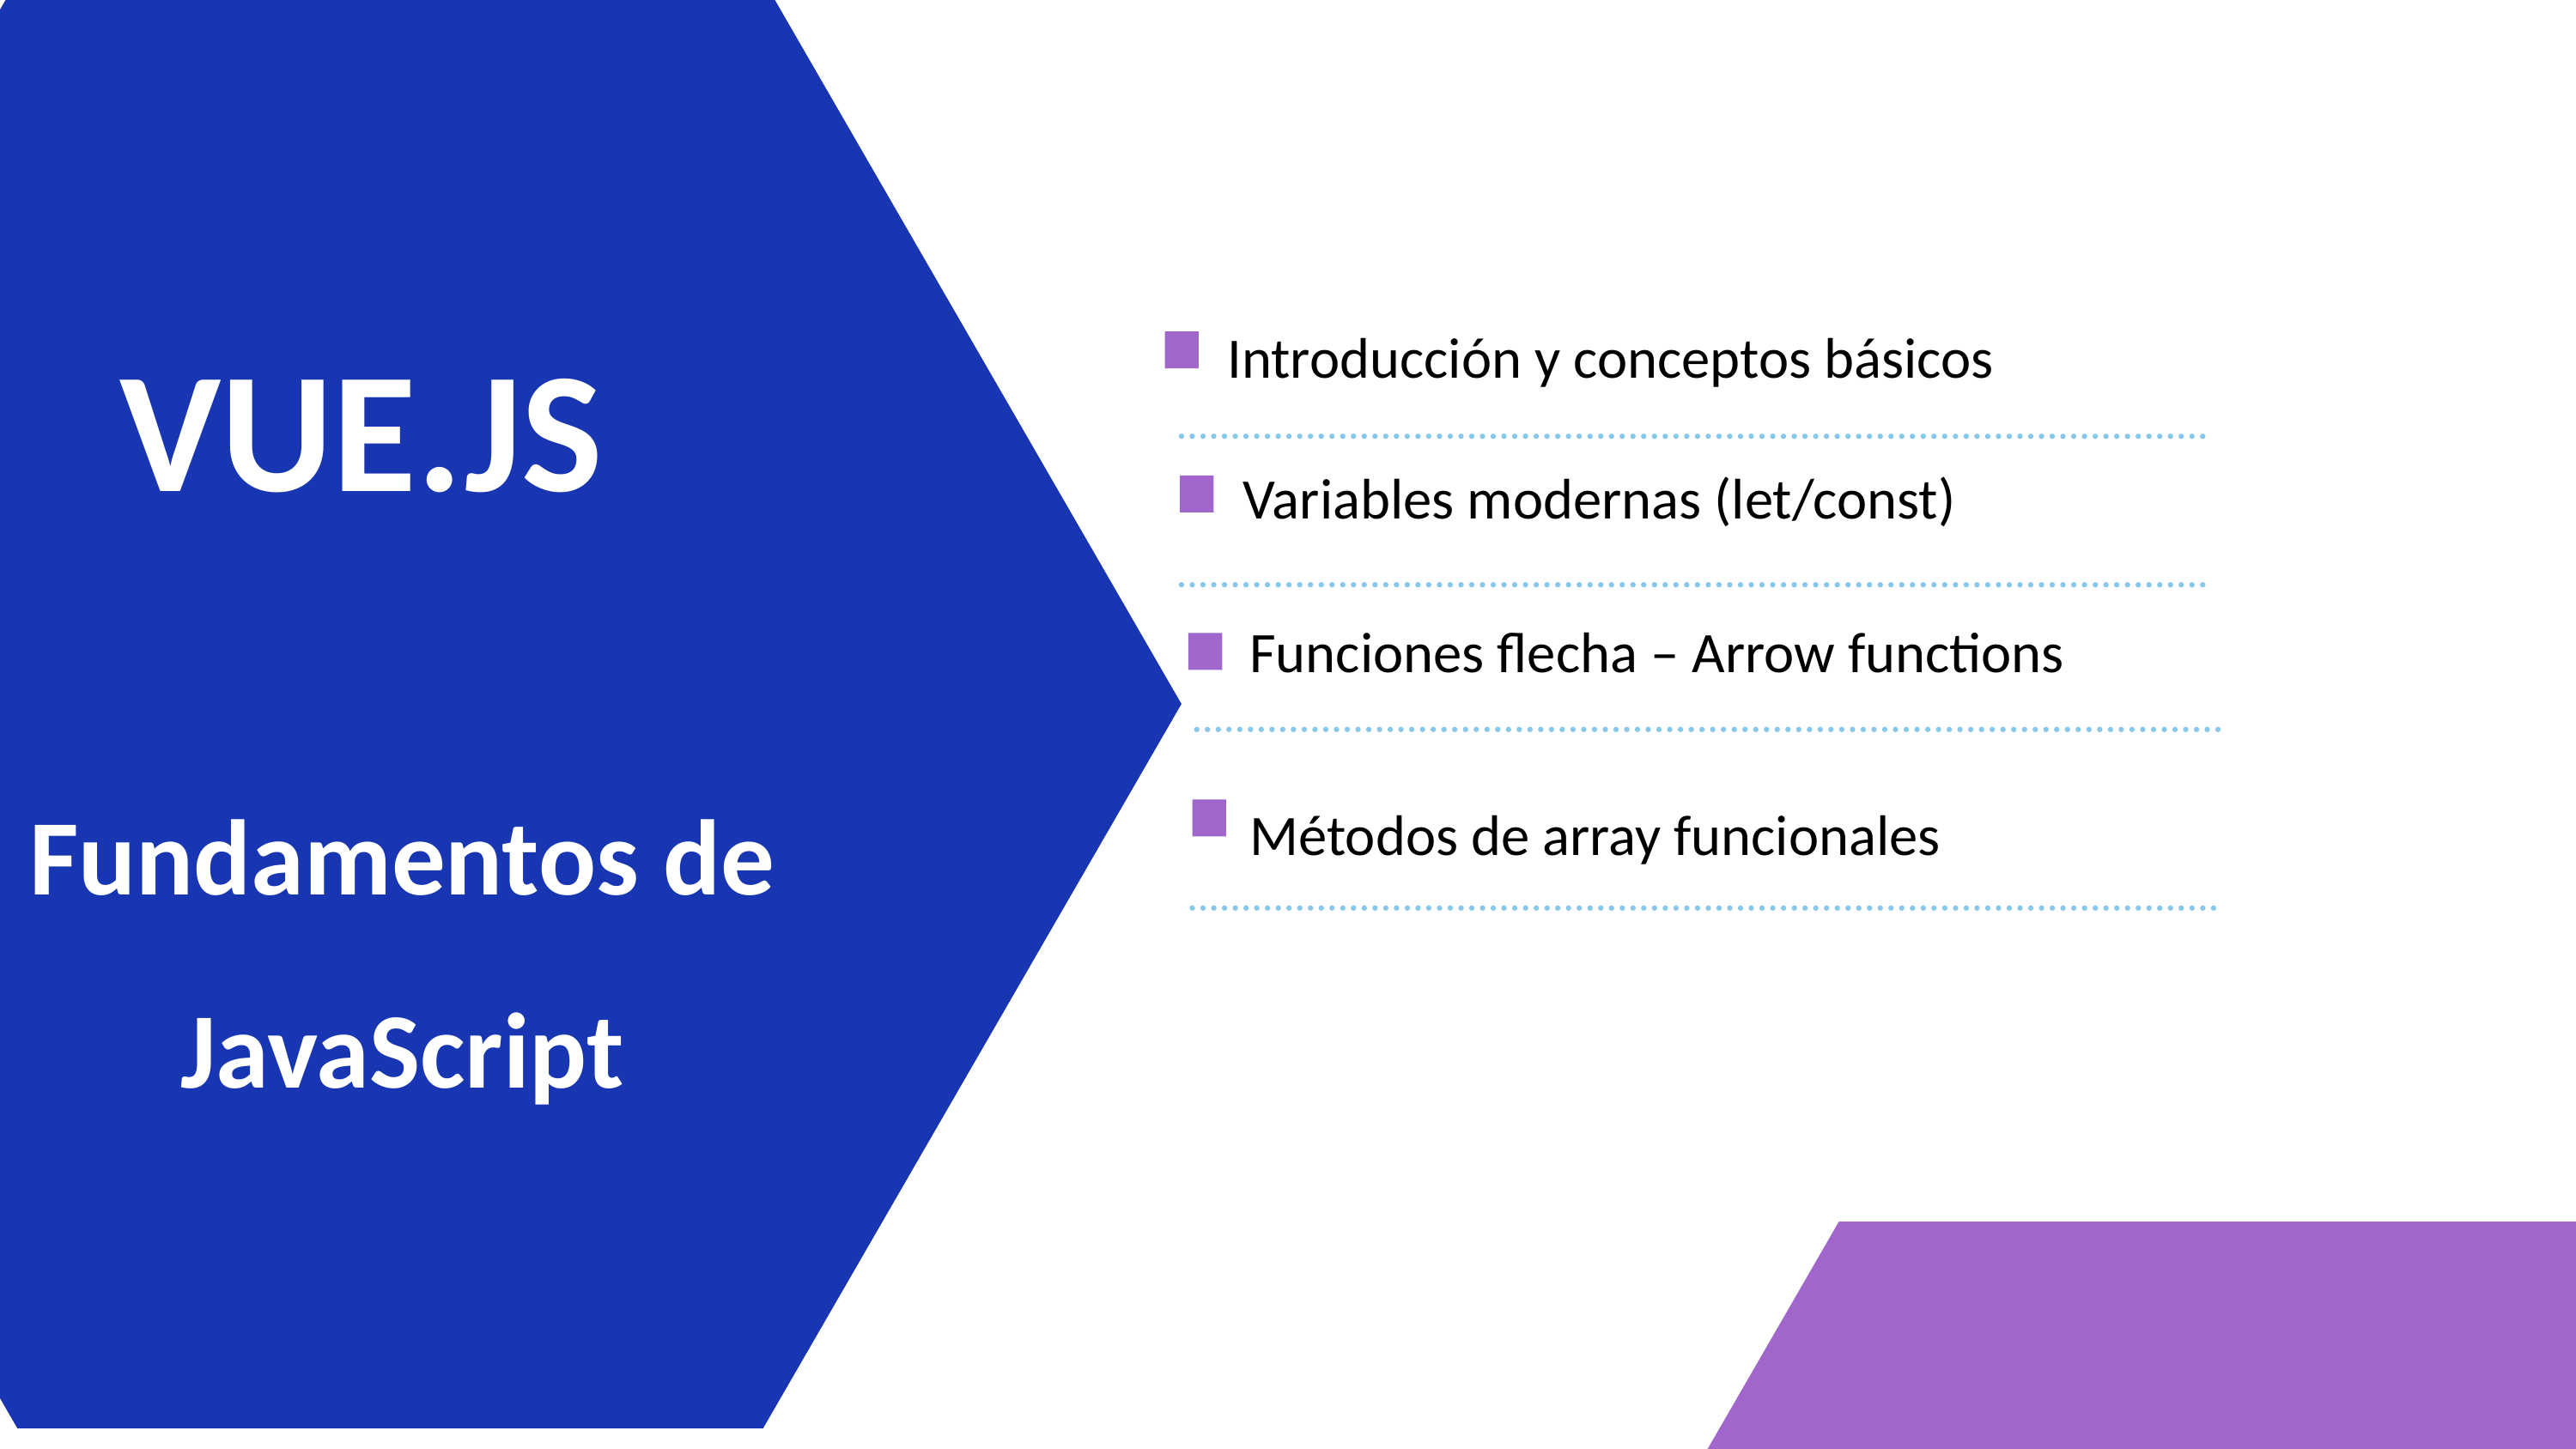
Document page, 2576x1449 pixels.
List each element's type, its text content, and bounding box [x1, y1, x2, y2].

text_box Introducción y conceptos básicos [1227, 319, 2354, 390]
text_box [0, 0, 1182, 1429]
text_box Métodos de array funcionales [1249, 797, 2365, 867]
text_box Variables modernas (let/const) [1242, 462, 2408, 530]
text_box [1186, 331, 1199, 369]
text_box [1186, 475, 1214, 512]
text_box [1585, 1221, 2576, 1449]
text_box Funciones flecha – Arrow functions [1249, 614, 2333, 684]
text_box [0, 339, 848, 1094]
text_box [1188, 633, 1223, 670]
text_box [1192, 799, 1226, 837]
